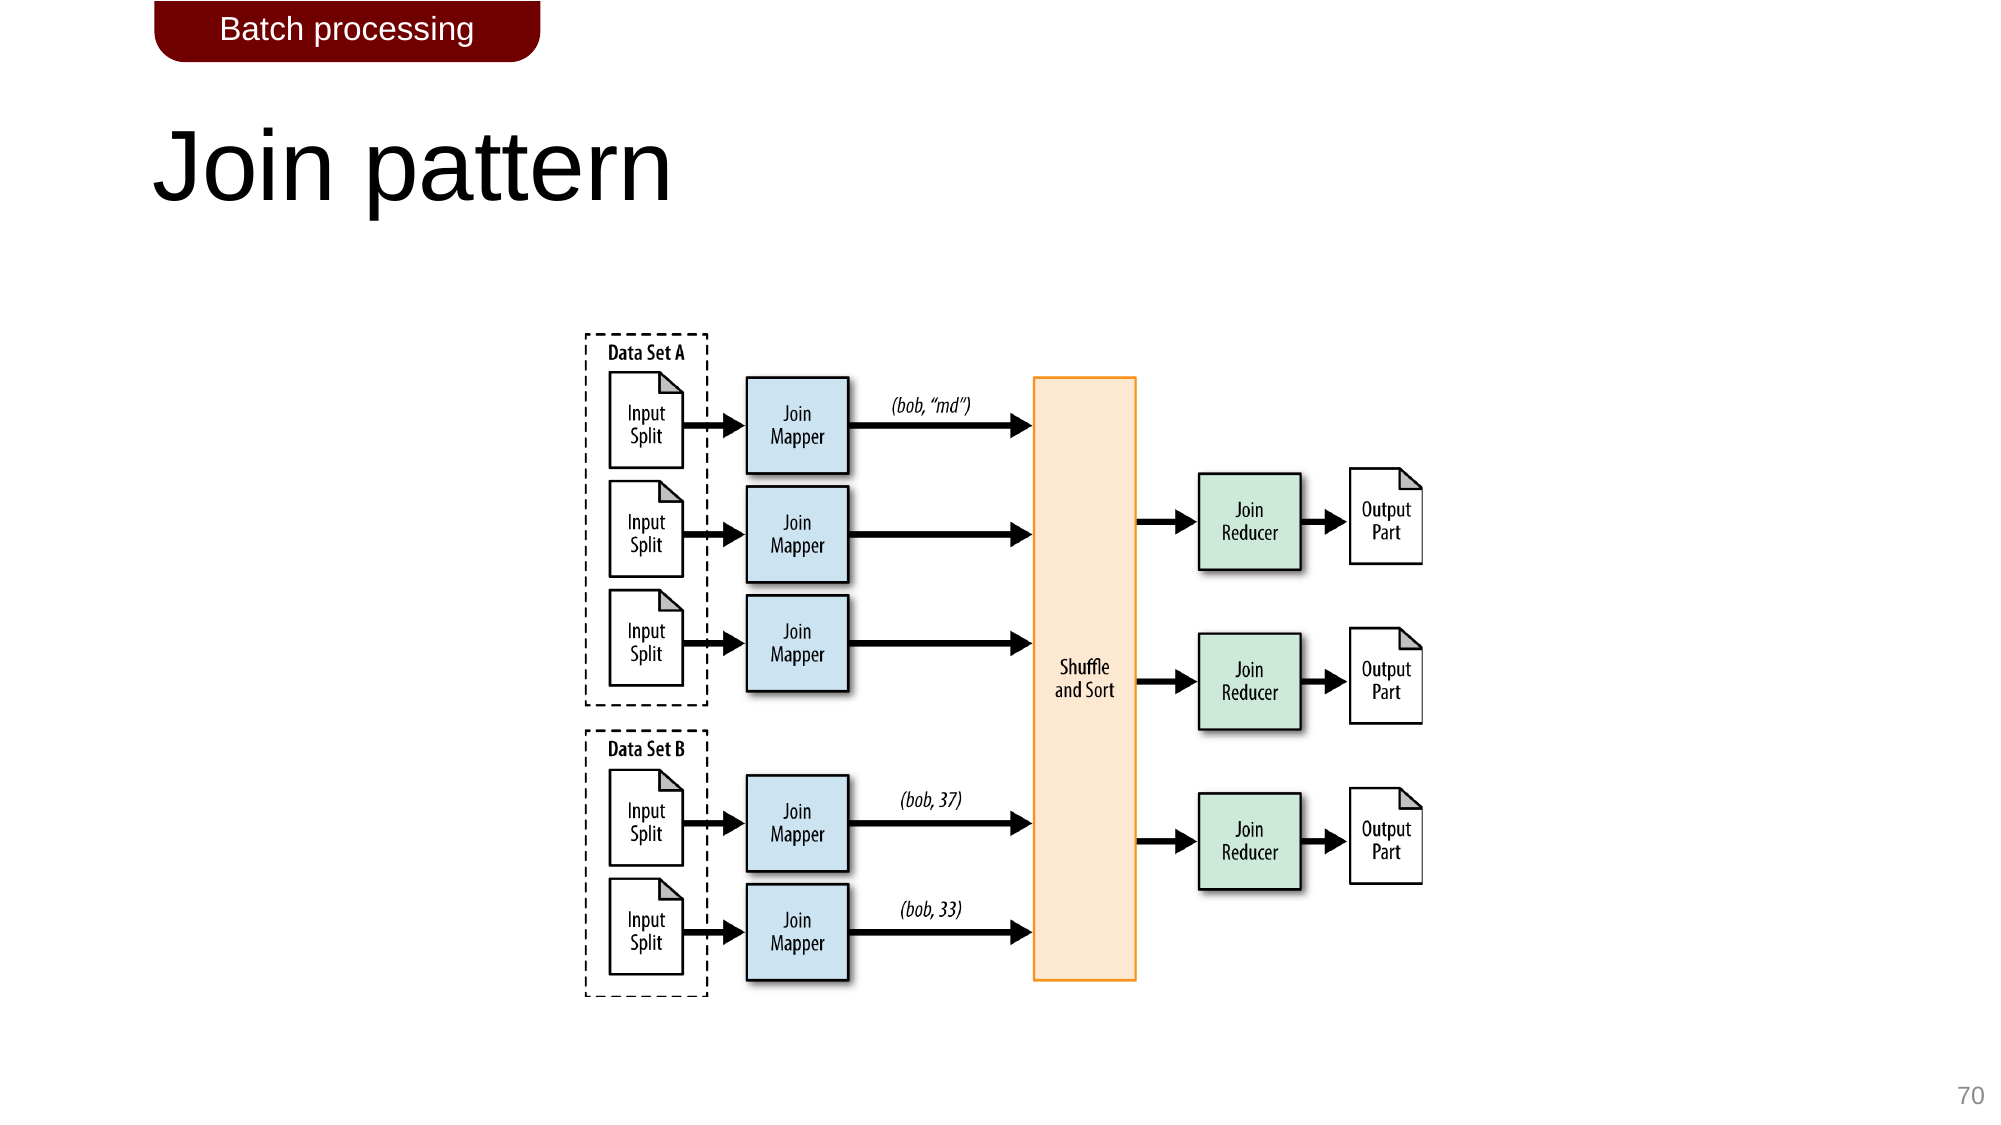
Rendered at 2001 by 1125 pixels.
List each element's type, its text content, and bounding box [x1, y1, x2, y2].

picture [584, 333, 1423, 997]
title Join pattern [137, 59, 1863, 278]
slide_number 70 [1550, 1065, 2000, 1125]
text_box Batch processing [154, 1, 541, 63]
